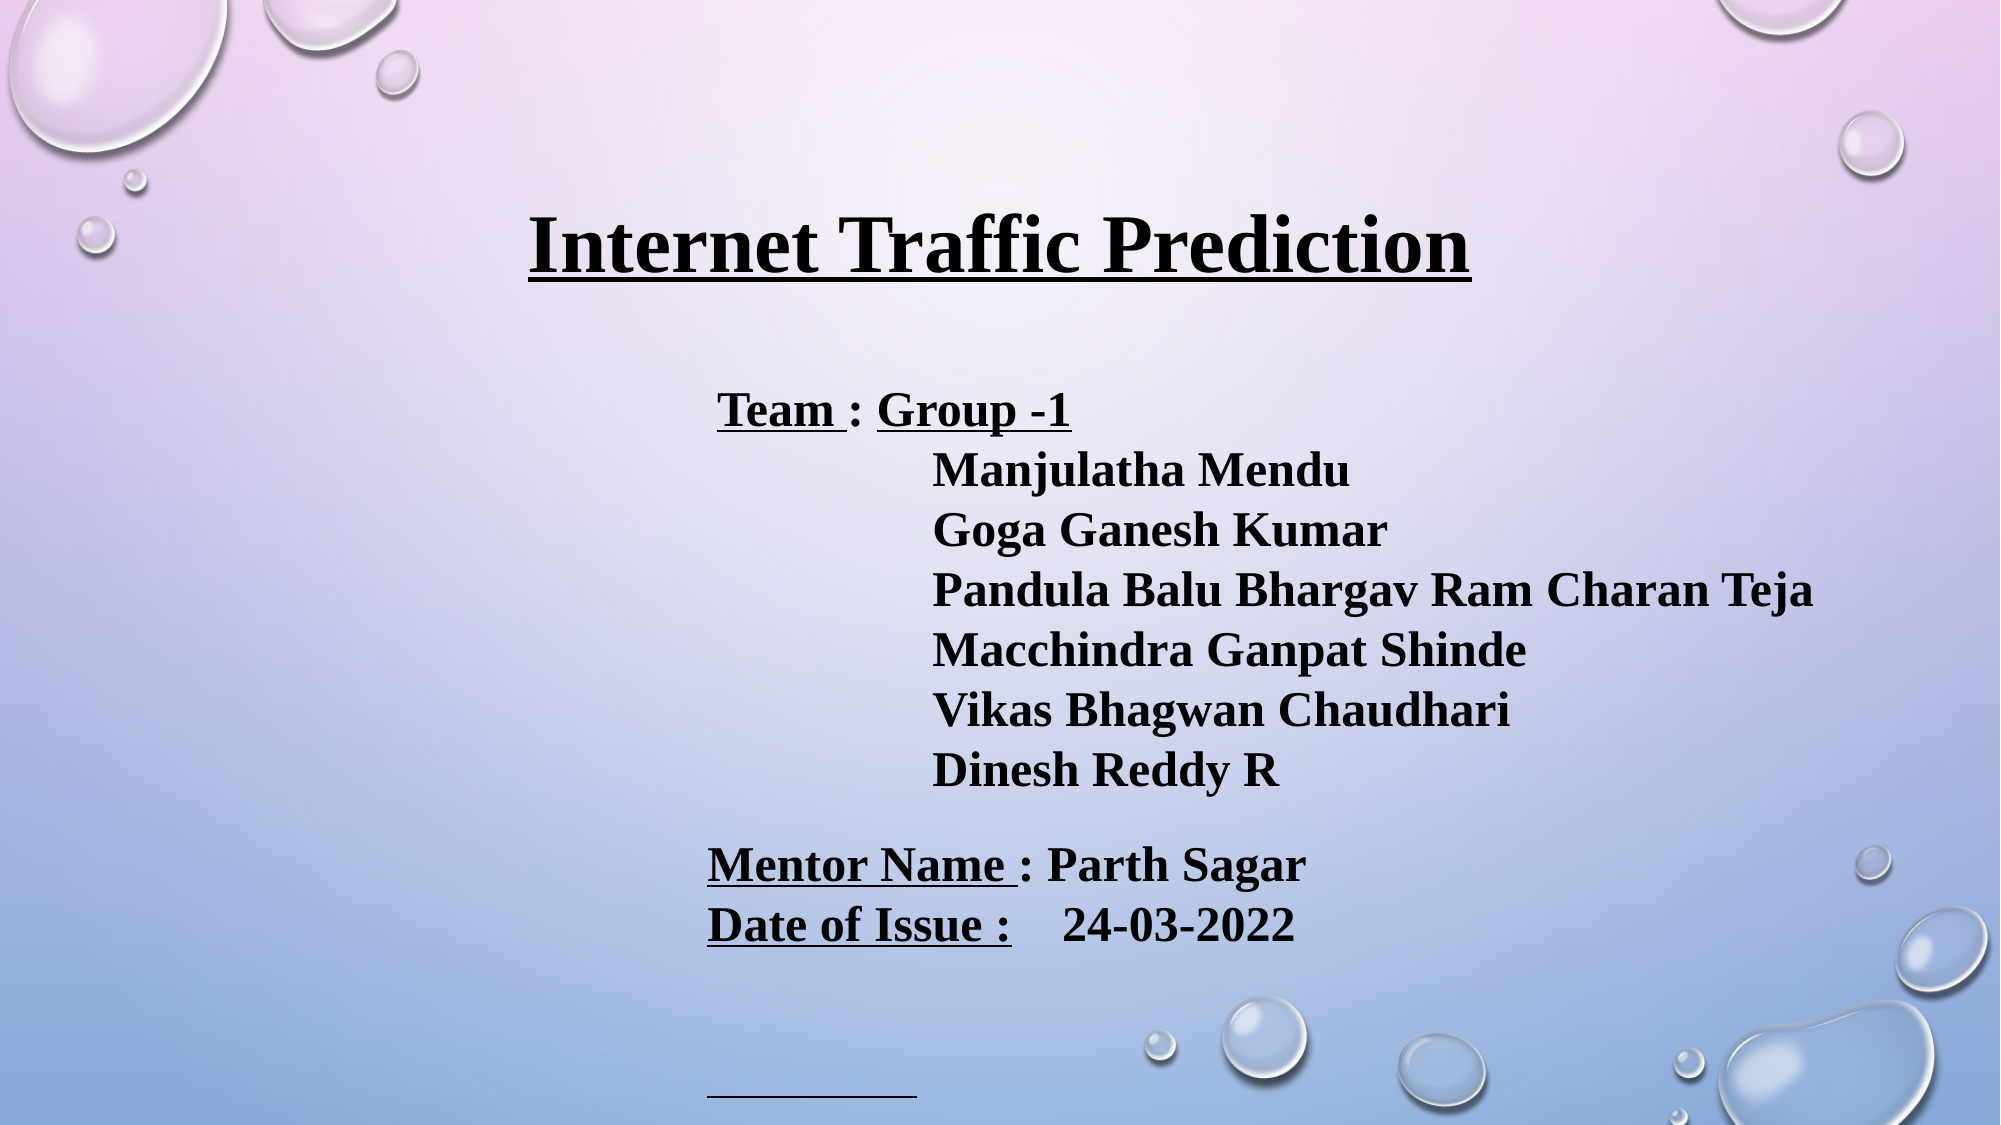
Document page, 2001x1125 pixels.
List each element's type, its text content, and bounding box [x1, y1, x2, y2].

text_box Internet Traffic Prediction [278, 182, 1722, 297]
text_box Team : Group -1 Manjulatha Mendu Goga Ganesh Kumar Pandula Balu Bhargav Ram Charan Teja Macchindra Ganpat Shinde Vikas Bhagwan Chaudhari Dinesh Reddy R Mentor Name : Parth Sagar Date of Issue : 24-03-2022 [692, 369, 1940, 1110]
picture [0, 0, 2000, 1125]
